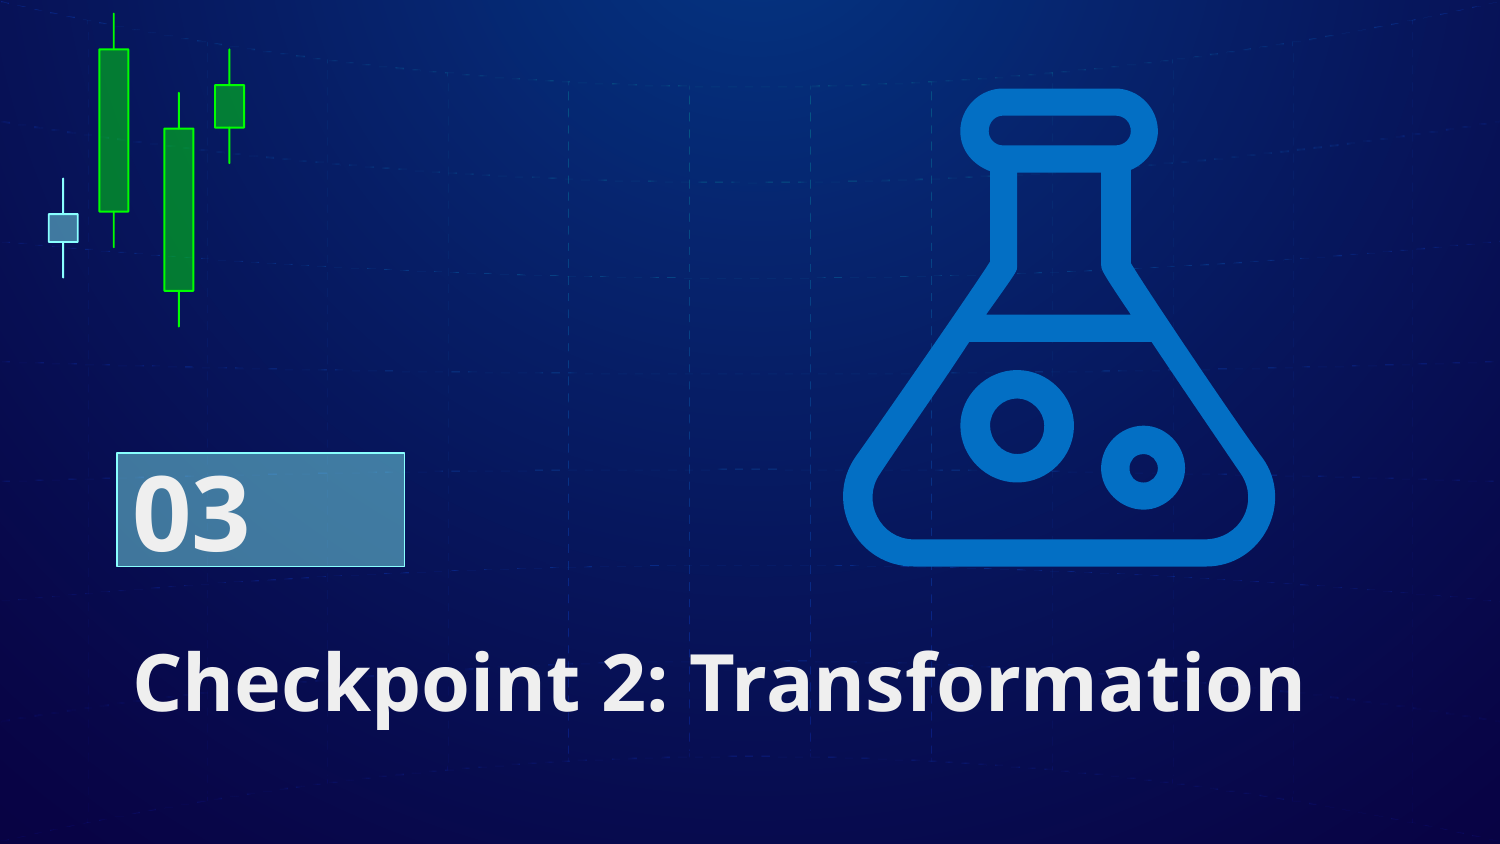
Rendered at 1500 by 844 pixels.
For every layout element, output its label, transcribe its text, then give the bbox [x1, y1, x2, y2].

title 03 [116, 452, 405, 567]
title Checkpoint 2: Transformation [116, 604, 1383, 756]
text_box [47, 12, 246, 328]
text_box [823, 88, 1295, 567]
